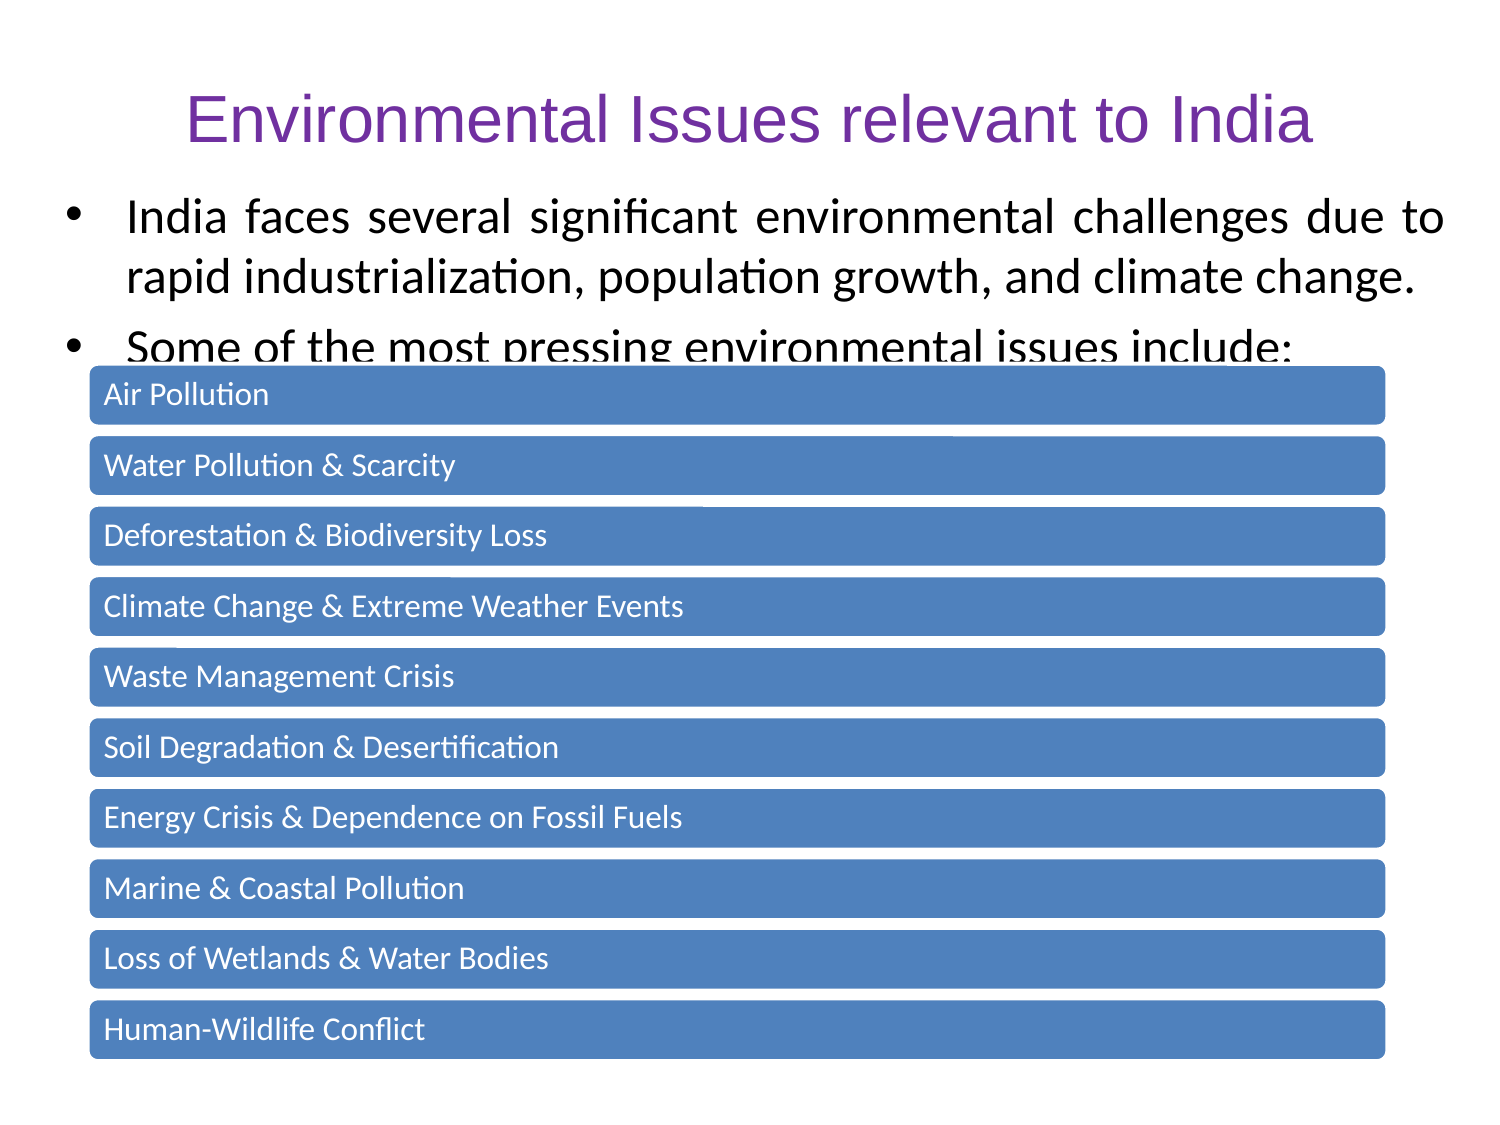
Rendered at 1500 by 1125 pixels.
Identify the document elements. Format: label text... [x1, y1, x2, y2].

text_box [87, 362, 1388, 1063]
list India faces several significant environmental challenges due to rapid industrialization, population growth, and climate change. Some of the most pressing environmental issues include: [50, 174, 1463, 400]
title Environmental Issues relevant to India [75, 37, 1425, 241]
